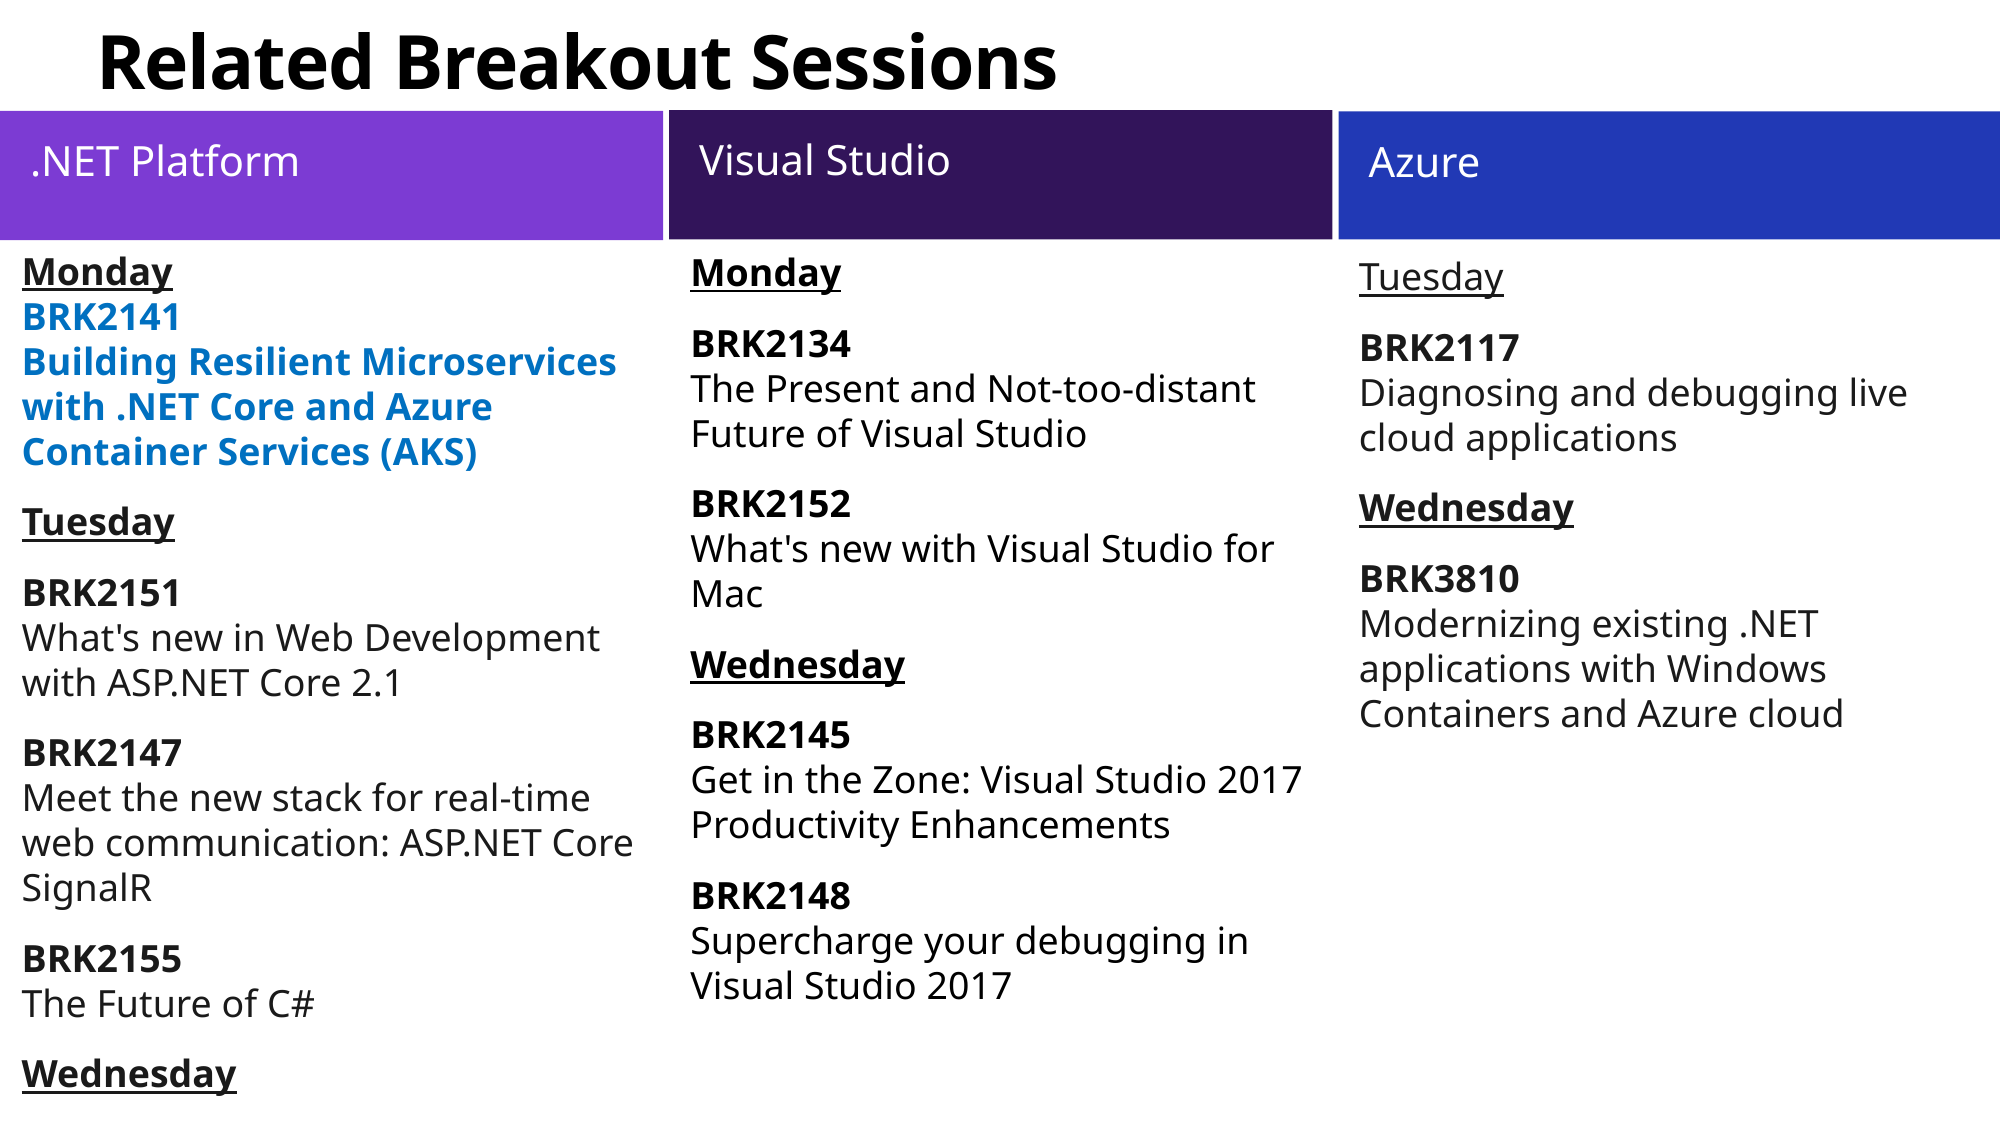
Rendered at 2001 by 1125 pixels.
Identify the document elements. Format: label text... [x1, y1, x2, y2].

list Monday BRK2134 The Present and Not-too-distant Future of Visual Studio BRK2152 What's new with Visual Studio for Mac Wednesday BRK2145 Get in the Zone: Visual Studio 2017 Productivity Enhancements BRK2148 Supercharge your debugging in Visual Studio 2017 [690, 249, 1333, 967]
text_box Azure [1338, 111, 2000, 240]
text_box Visual Studio [668, 109, 1333, 240]
title Related Breakout Sessions [96, 14, 1904, 106]
text_box Monday BRK2141 Building Resilient Microservices with .NET Core and Azure Container Services (AKS) Tuesday BRK2151 What's new in Web Development with ASP.NET Core 2.1 BRK2147 Meet the new stack for real-time web communication: ASP.NET Core SignalR BRK2155 The Future of C# Wednesday BRK2144 Entity Framework Core 2.1: Simple, Powerful Data Access for .NET [21, 247, 664, 1125]
text_box Tuesday BRK2117 Diagnosing and debugging live cloud applications Wednesday BRK3810 Modernizing existing .NET applications with Windows Containers and Azure cloud [1359, 253, 2000, 735]
text_box .NET Platform [0, 110, 664, 241]
